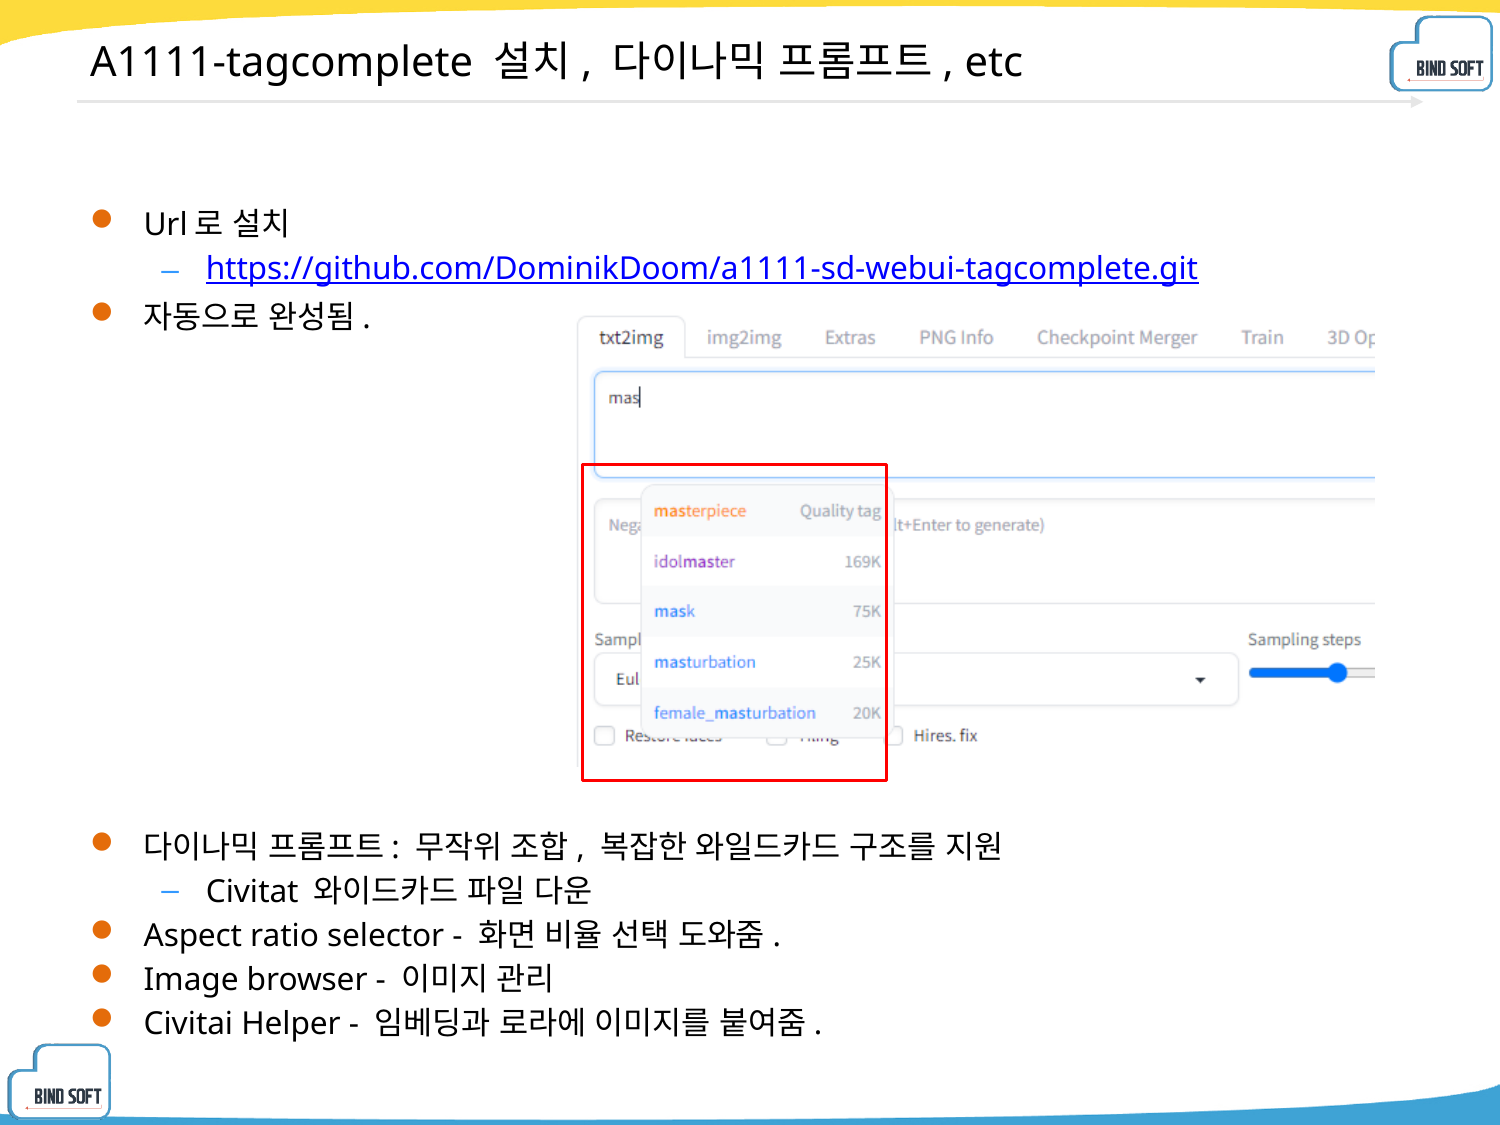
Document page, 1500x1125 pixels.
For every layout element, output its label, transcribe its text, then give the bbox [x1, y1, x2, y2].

picture [0, 0, 1500, 96]
picture [570, 305, 1376, 767]
text_box [582, 776, 887, 781]
picture [0, 1003, 1500, 1125]
list Url로 설치 https://github.com/DominikDoom/a1111-sd-webui-tagcomplete.git 자동으로 완성됨. 다이나믹 프롬프트: 무작위 조합, 복잡한 와일드카드 구조를 지원 Civitat 와이드카드 파일 다운 Aspect ratio selector - 화면 비율 선택 도와줌. Image browser - 이미지 관리 Civitai Helper - 임베딩과 로라에 이미지를 붙여줌. [75, 152, 1425, 1055]
title A1111-tagcomplete 설치, 다이나믹 프롬프트, etc [75, 11, 1425, 108]
